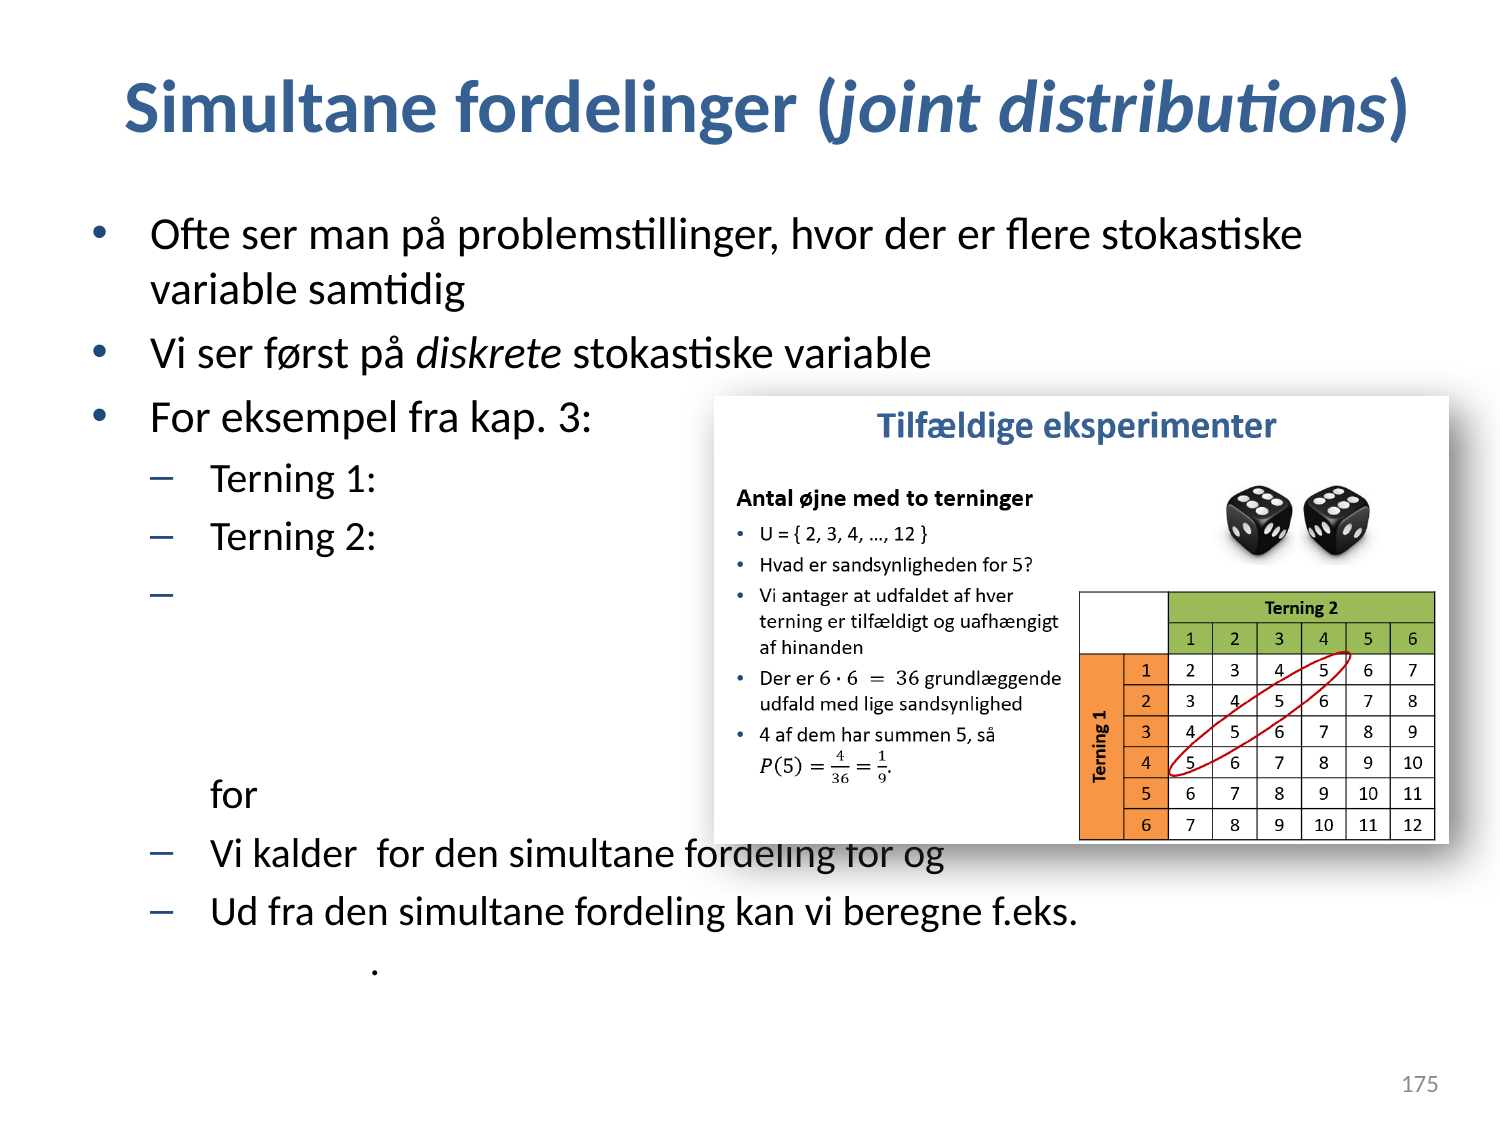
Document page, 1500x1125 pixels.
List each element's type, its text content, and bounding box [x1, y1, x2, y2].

picture [714, 395, 1449, 844]
slide_number 175 [1104, 1058, 1455, 1107]
title Simultane fordelinger (joint distributions) [76, 45, 1459, 161]
